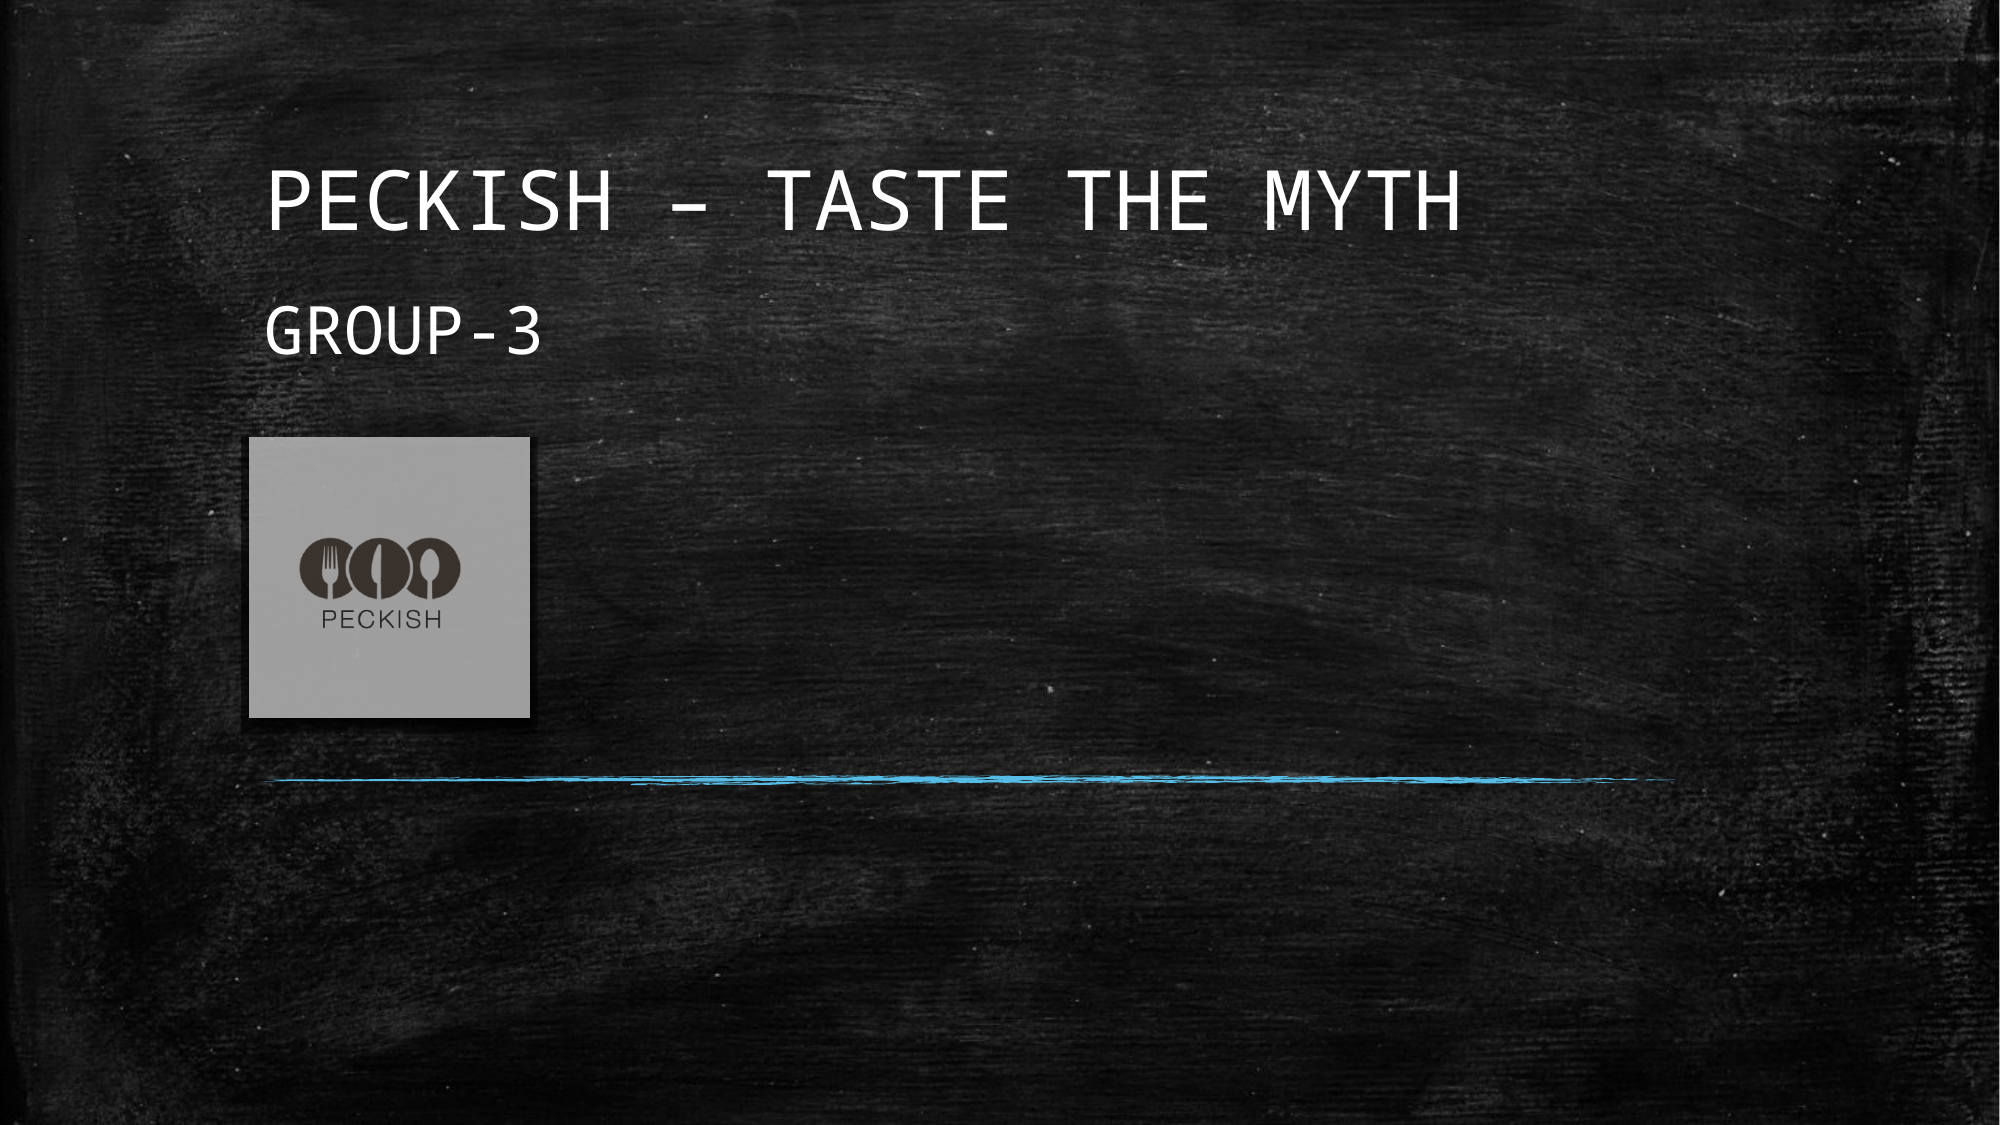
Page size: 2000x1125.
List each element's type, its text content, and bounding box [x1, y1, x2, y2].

picture [249, 437, 530, 718]
title PECKISH – TASTE THE MYTH GROUP-3 [249, 99, 1713, 375]
